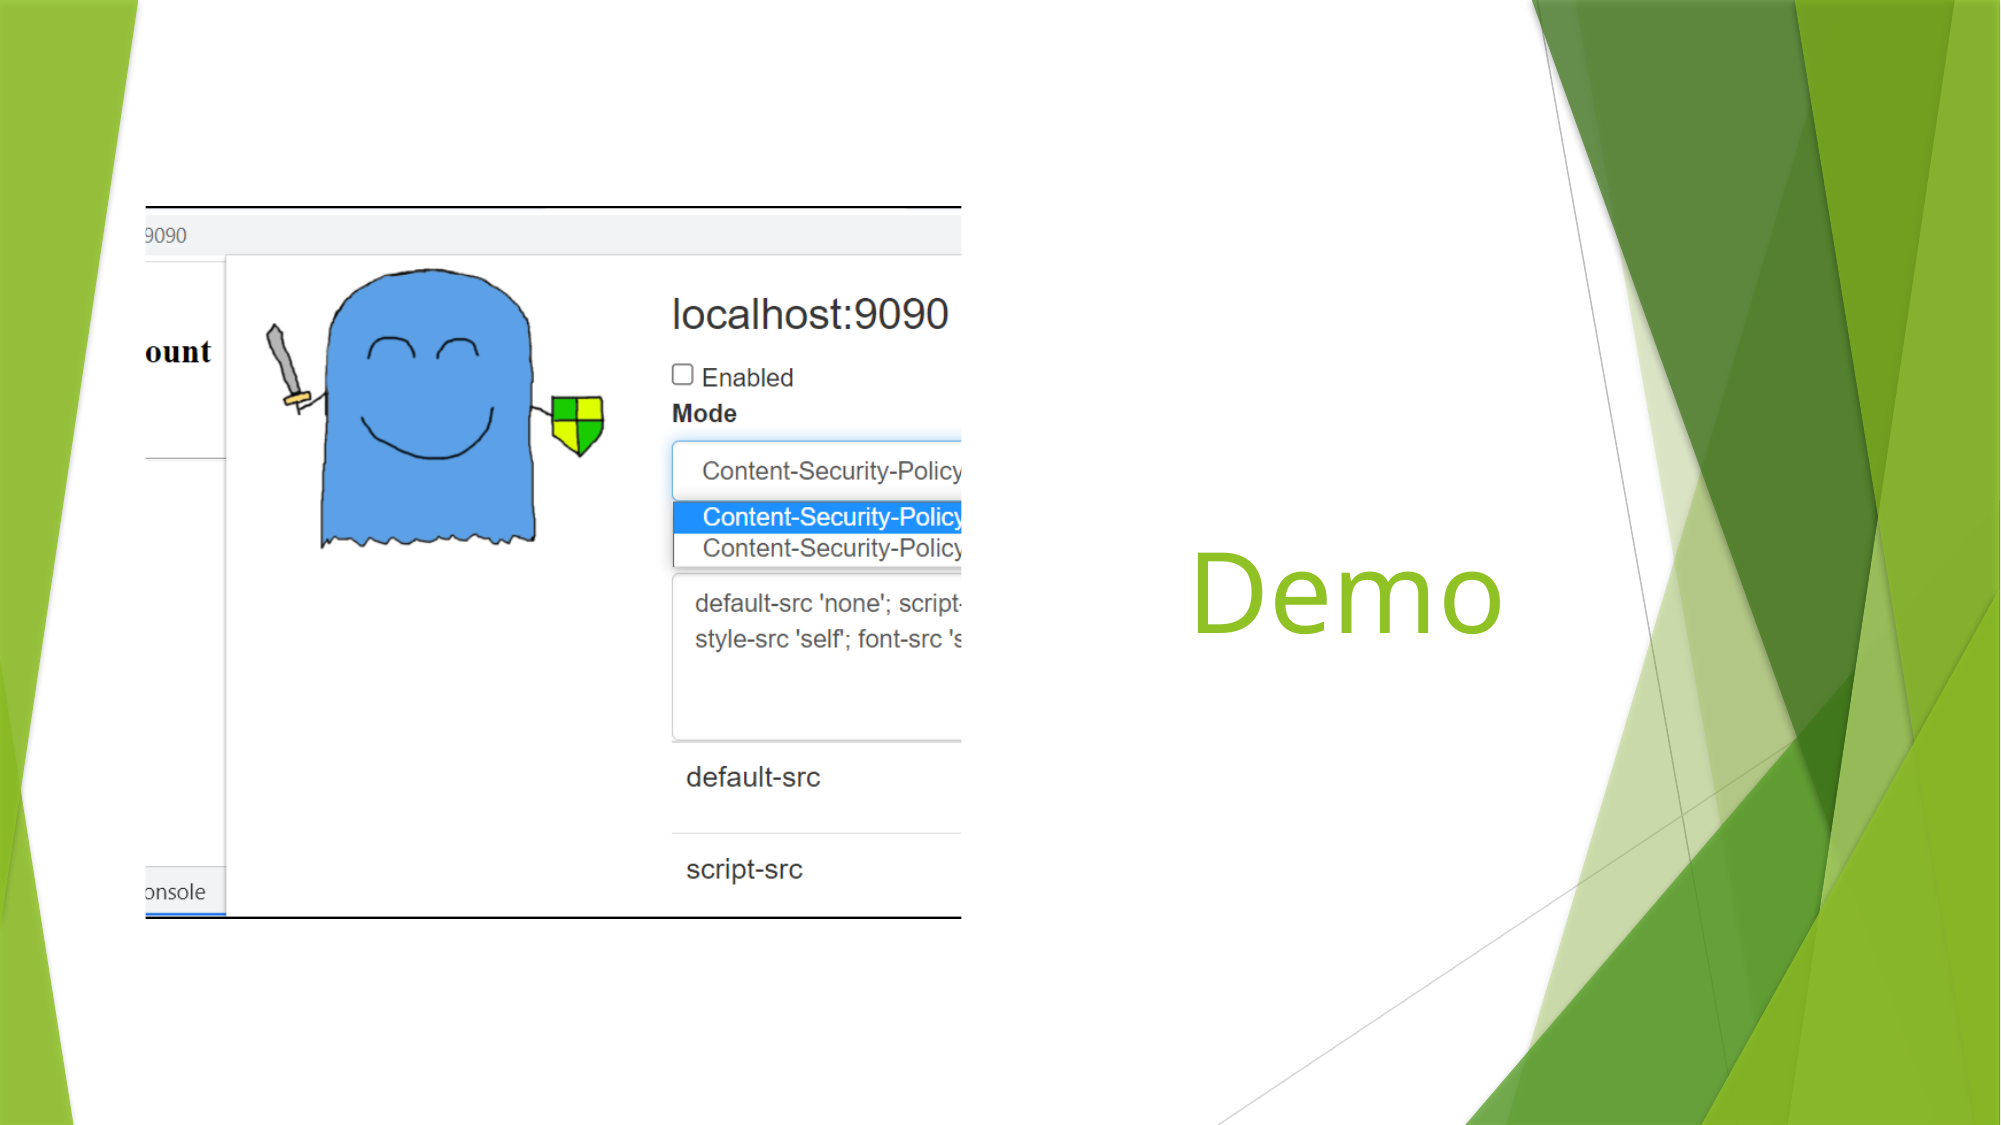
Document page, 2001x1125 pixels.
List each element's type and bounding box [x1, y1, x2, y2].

text_box [0, 0, 2000, 1125]
picture [145, 206, 962, 919]
